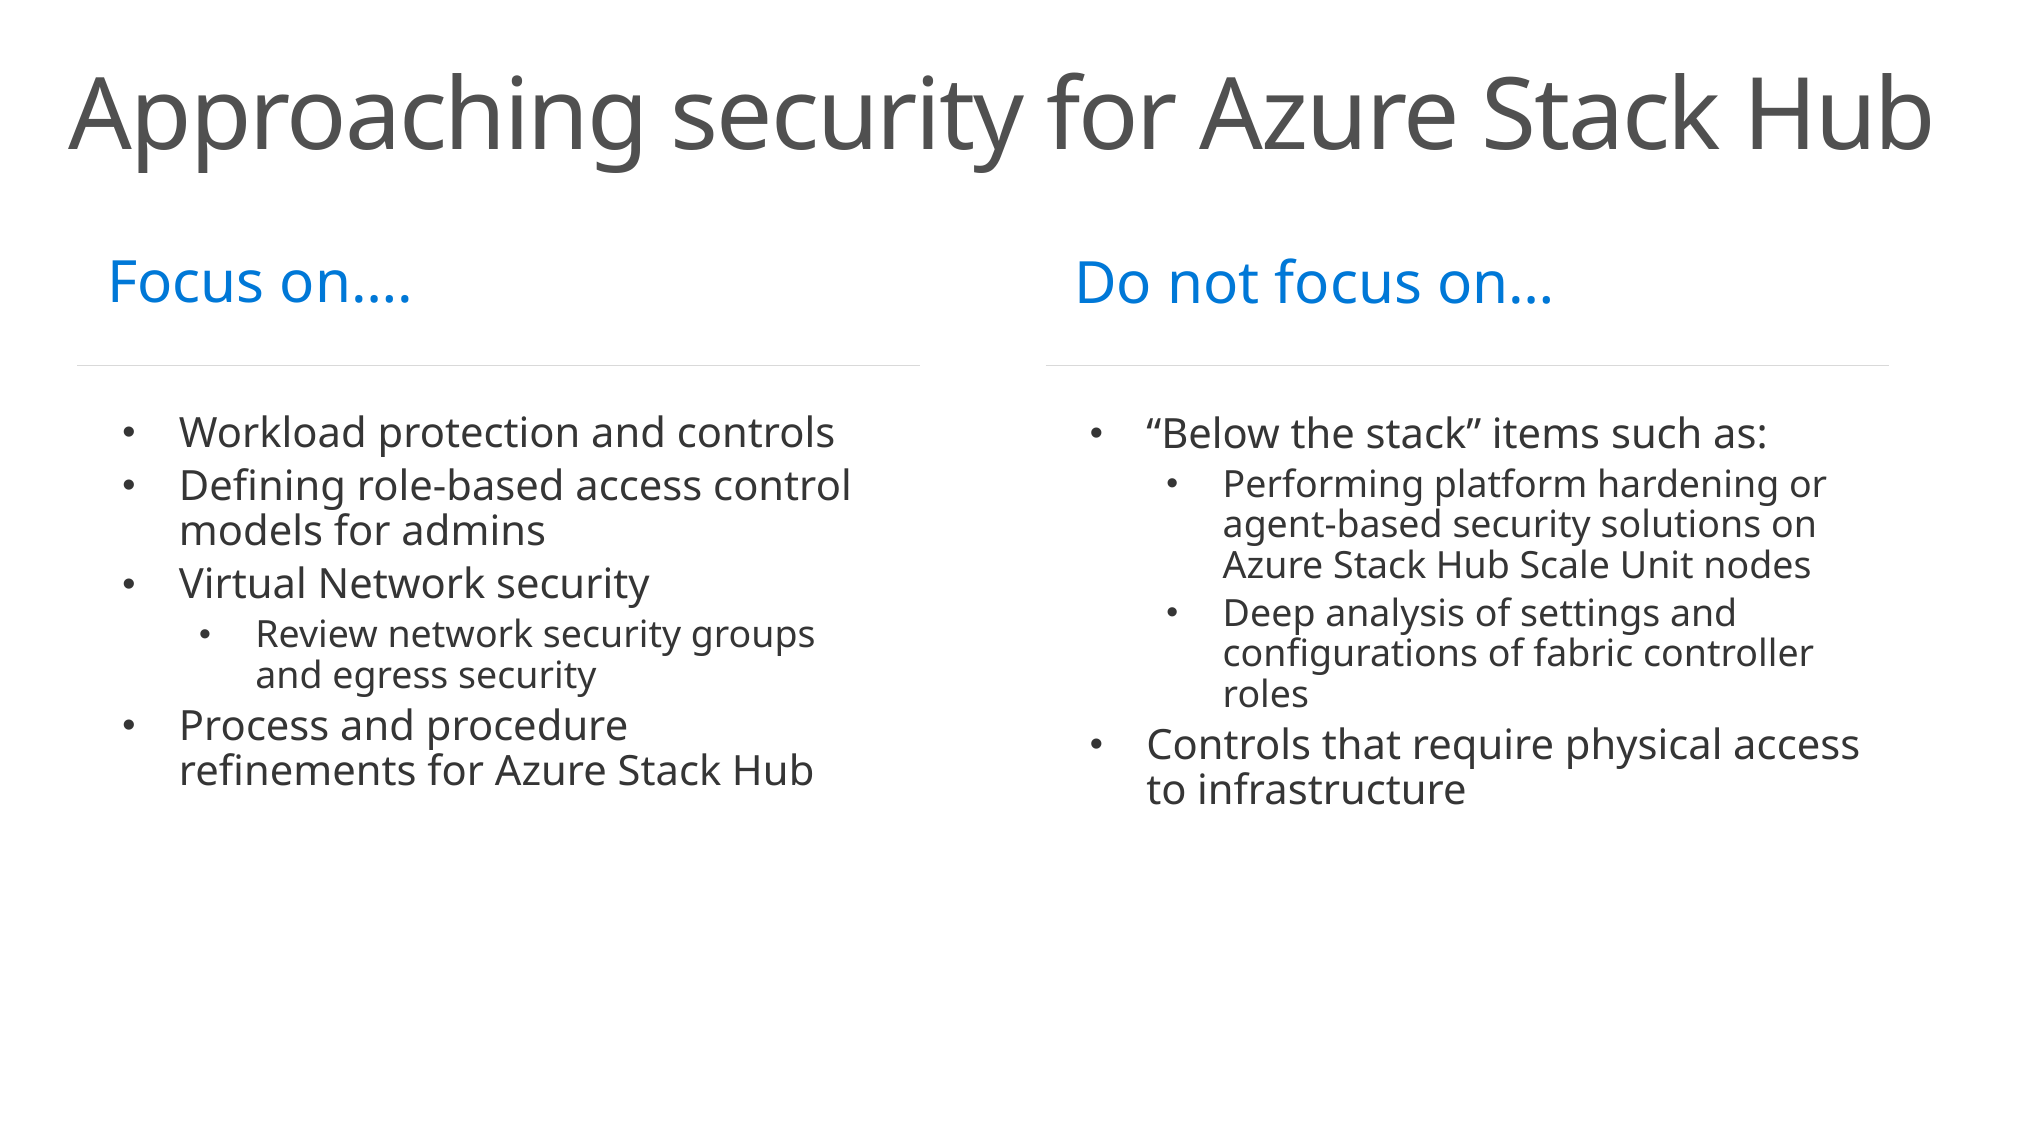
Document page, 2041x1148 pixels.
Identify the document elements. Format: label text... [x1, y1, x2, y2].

text_box Workload protection and controls Defining role-based access control models for admins Virtual Network security Review network security groups and egress security Process and procedure refinements for Azure Stack Hub [77, 366, 978, 1103]
text_box Focus on…. [76, 202, 978, 366]
text_box Approaching security for Azure Stack Hub [45, 48, 1996, 199]
text_box “Below the stack” items such as: Performing platform hardening or agent-based security solutions on Azure Stack Hub Scale Unit nodes Deep analysis of settings and configurations of fabric controller roles Controls that require physical access to infrastructure [1045, 367, 1953, 1103]
text_box Do not focus on… [1044, 203, 1953, 367]
